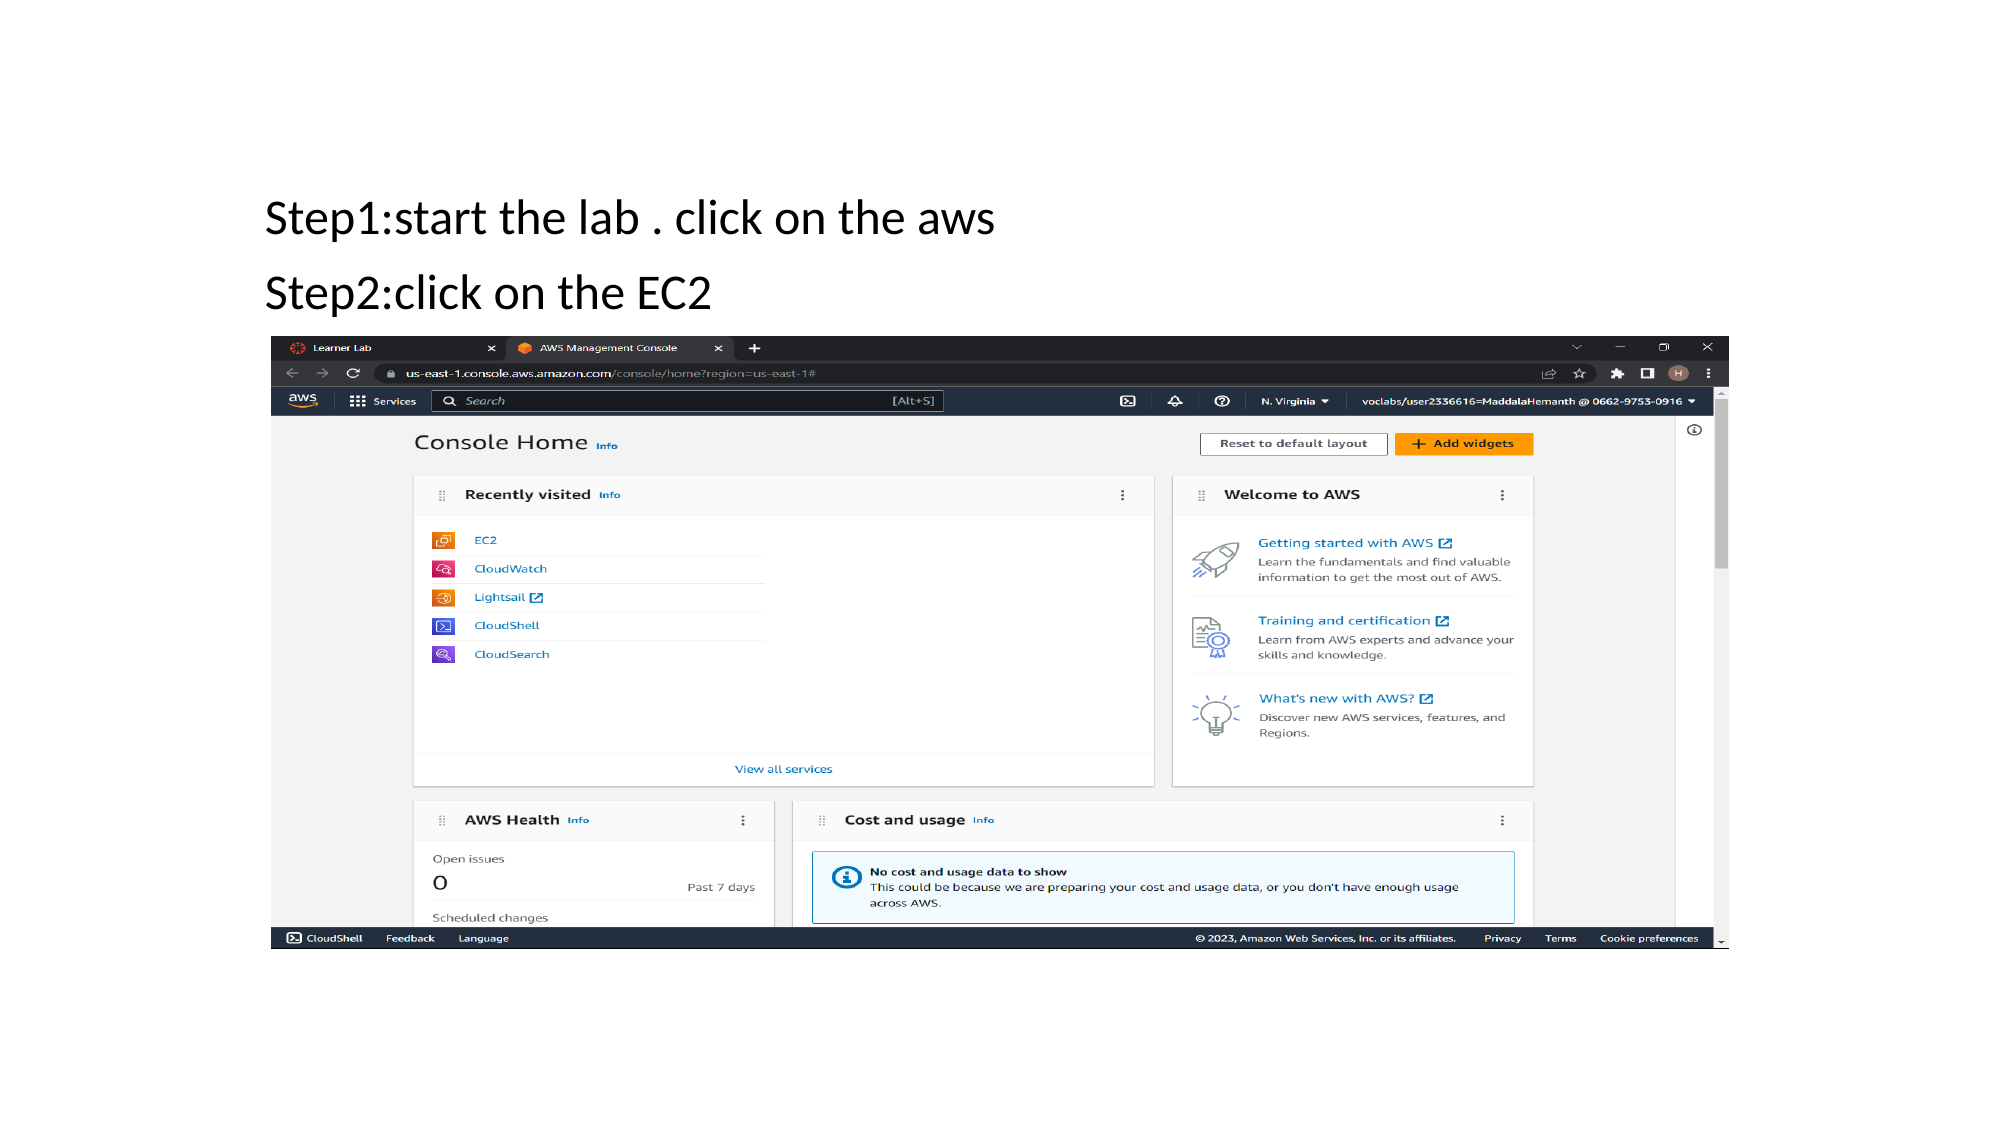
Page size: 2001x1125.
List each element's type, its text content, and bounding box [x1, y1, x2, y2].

picture [271, 336, 1729, 949]
subtitle Step1:start the lab . click on the aws Step2:click on the EC2 [249, 184, 1750, 863]
